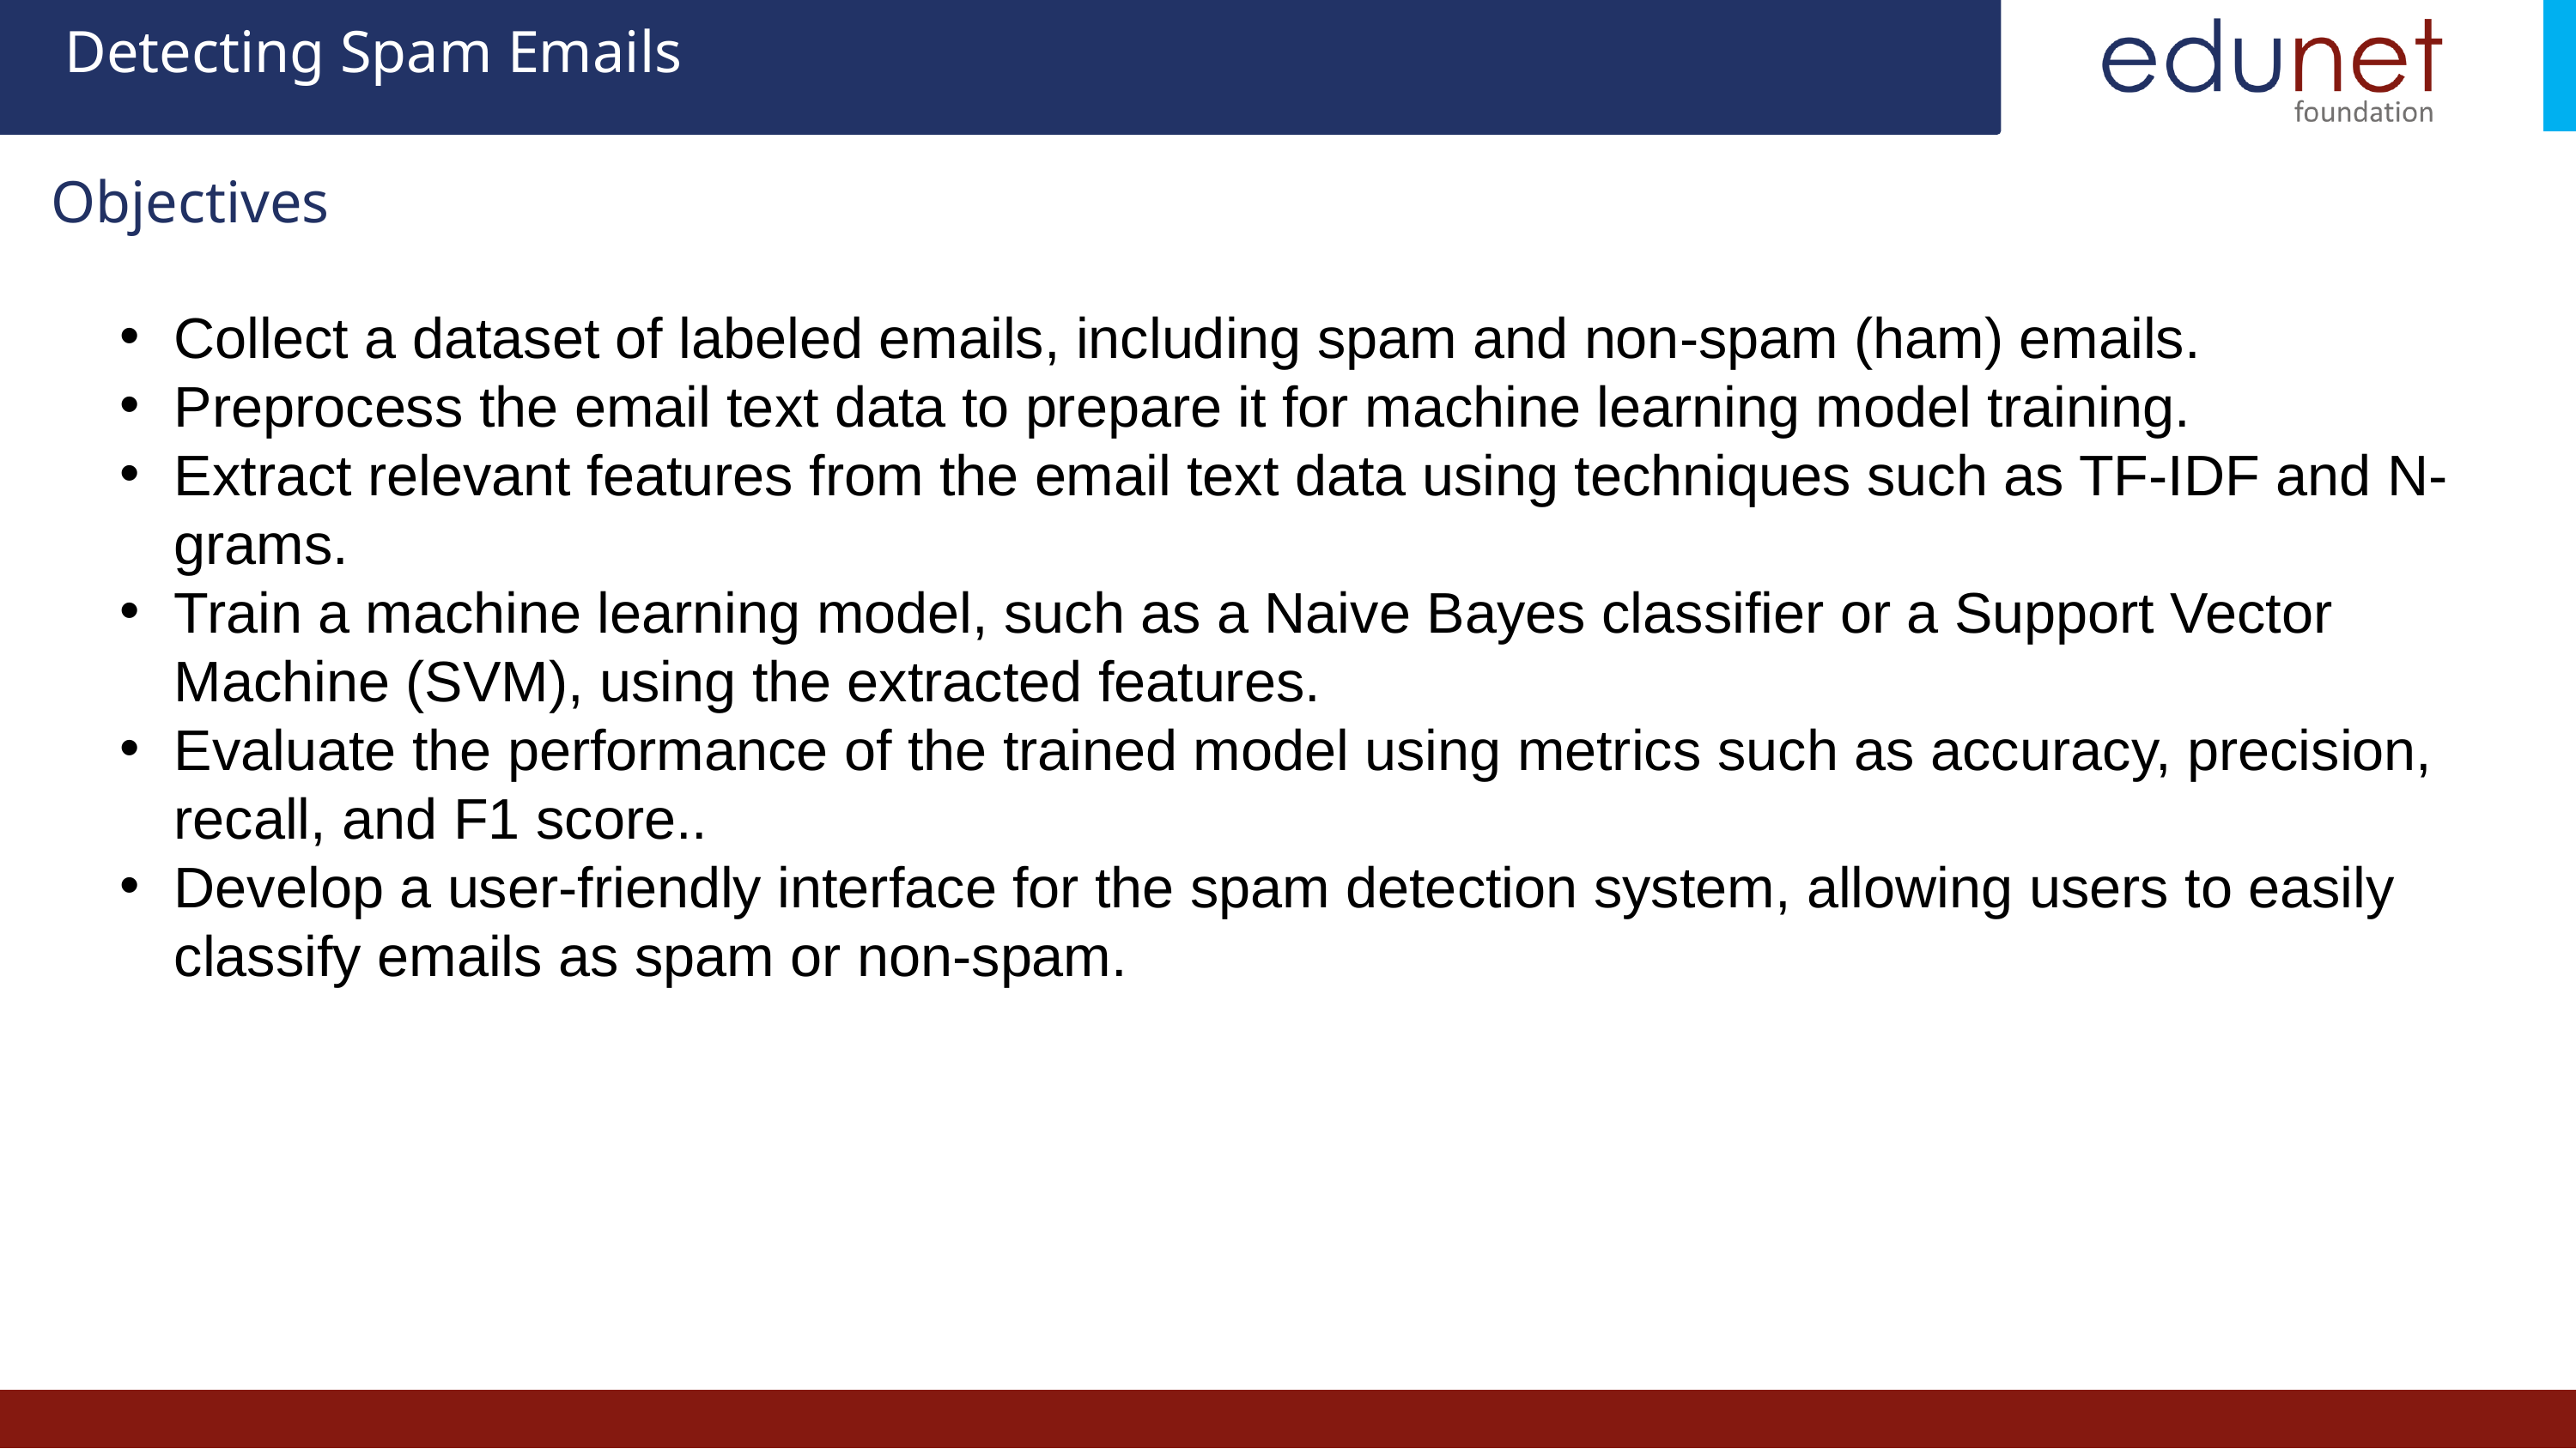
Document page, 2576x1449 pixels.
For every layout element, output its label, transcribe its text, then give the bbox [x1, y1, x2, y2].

text_box [2094, 14, 2445, 129]
text_box Objectives [51, 165, 1275, 234]
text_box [0, 0, 2002, 135]
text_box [2543, 0, 2576, 132]
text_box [0, 1389, 2576, 1449]
text_box Collect a dataset of labeled emails, including spam and non-spam (ham) emails. Preprocess the email text data to prepare it for machine learning model training. Extract relevant features from the email text data using techniques such as TF-IDF and N-grams. Train a machine learning model, such as a Naive Bayes classifier or a Support Vector Machine (SVM), using the extracted features. Evaluate the performance of the trained model using metrics such as accuracy, precision, recall, and F1 score.. Develop a user-friendly interface for the spam detection system, allowing users to easily classify emails as spam or non-spam. [64, 300, 2477, 988]
